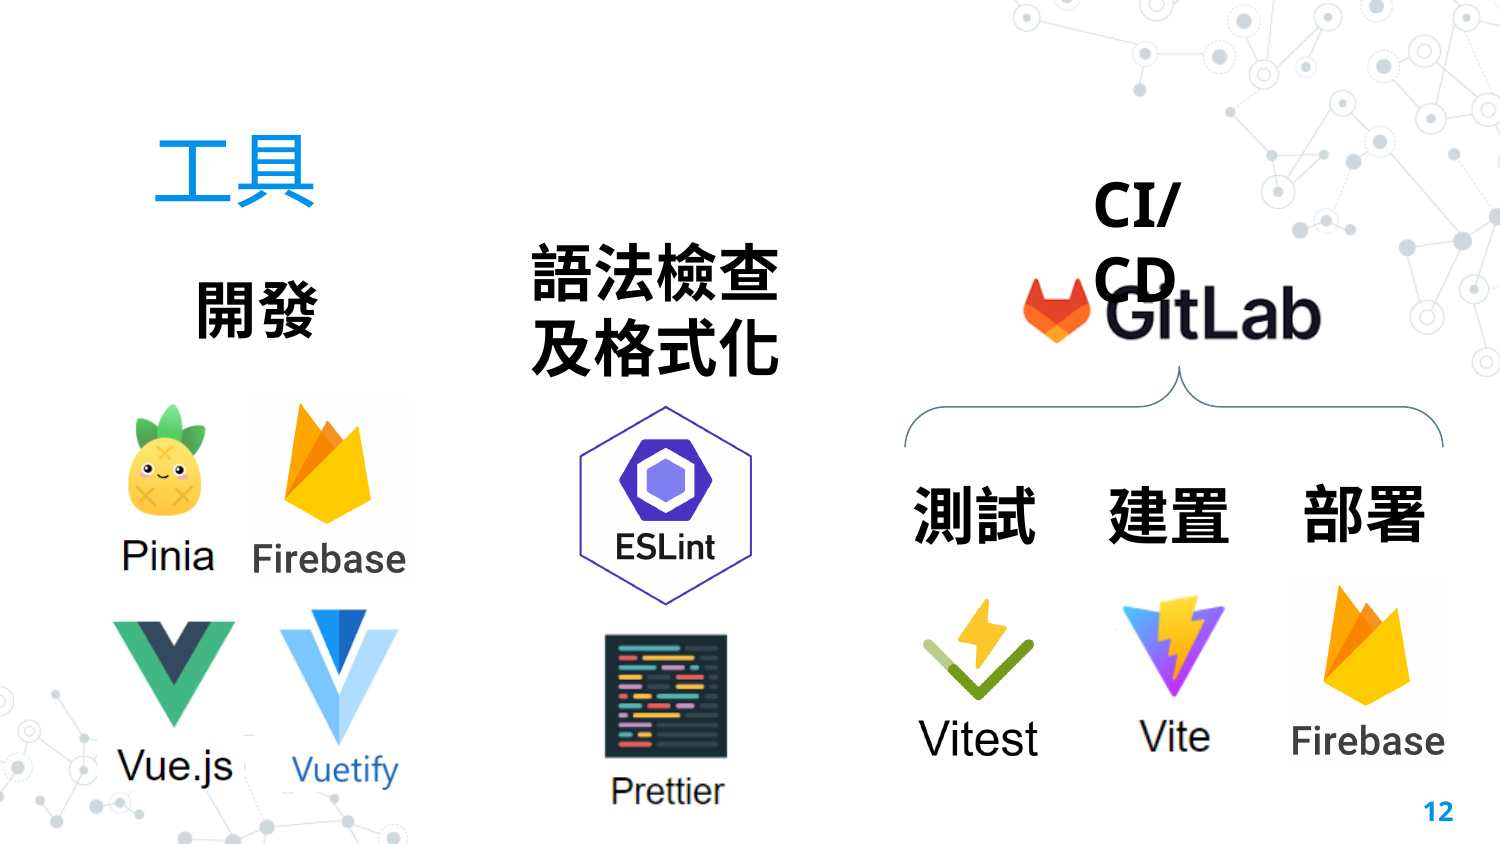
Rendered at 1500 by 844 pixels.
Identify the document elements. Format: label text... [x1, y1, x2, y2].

text_box 建置 [1092, 461, 1256, 567]
picture [0, 0, 1500, 844]
text_box 部署 [1287, 460, 1451, 566]
text_box 語法檢查及格式化 [515, 218, 816, 399]
text_box CI/CD [1077, 149, 1271, 250]
text_box [905, 376, 1443, 448]
title 工具 [136, 117, 562, 233]
slide_number ‹#› [1378, 779, 1469, 844]
text_box 測試 [897, 461, 1061, 567]
text_box 開發 [179, 255, 343, 361]
